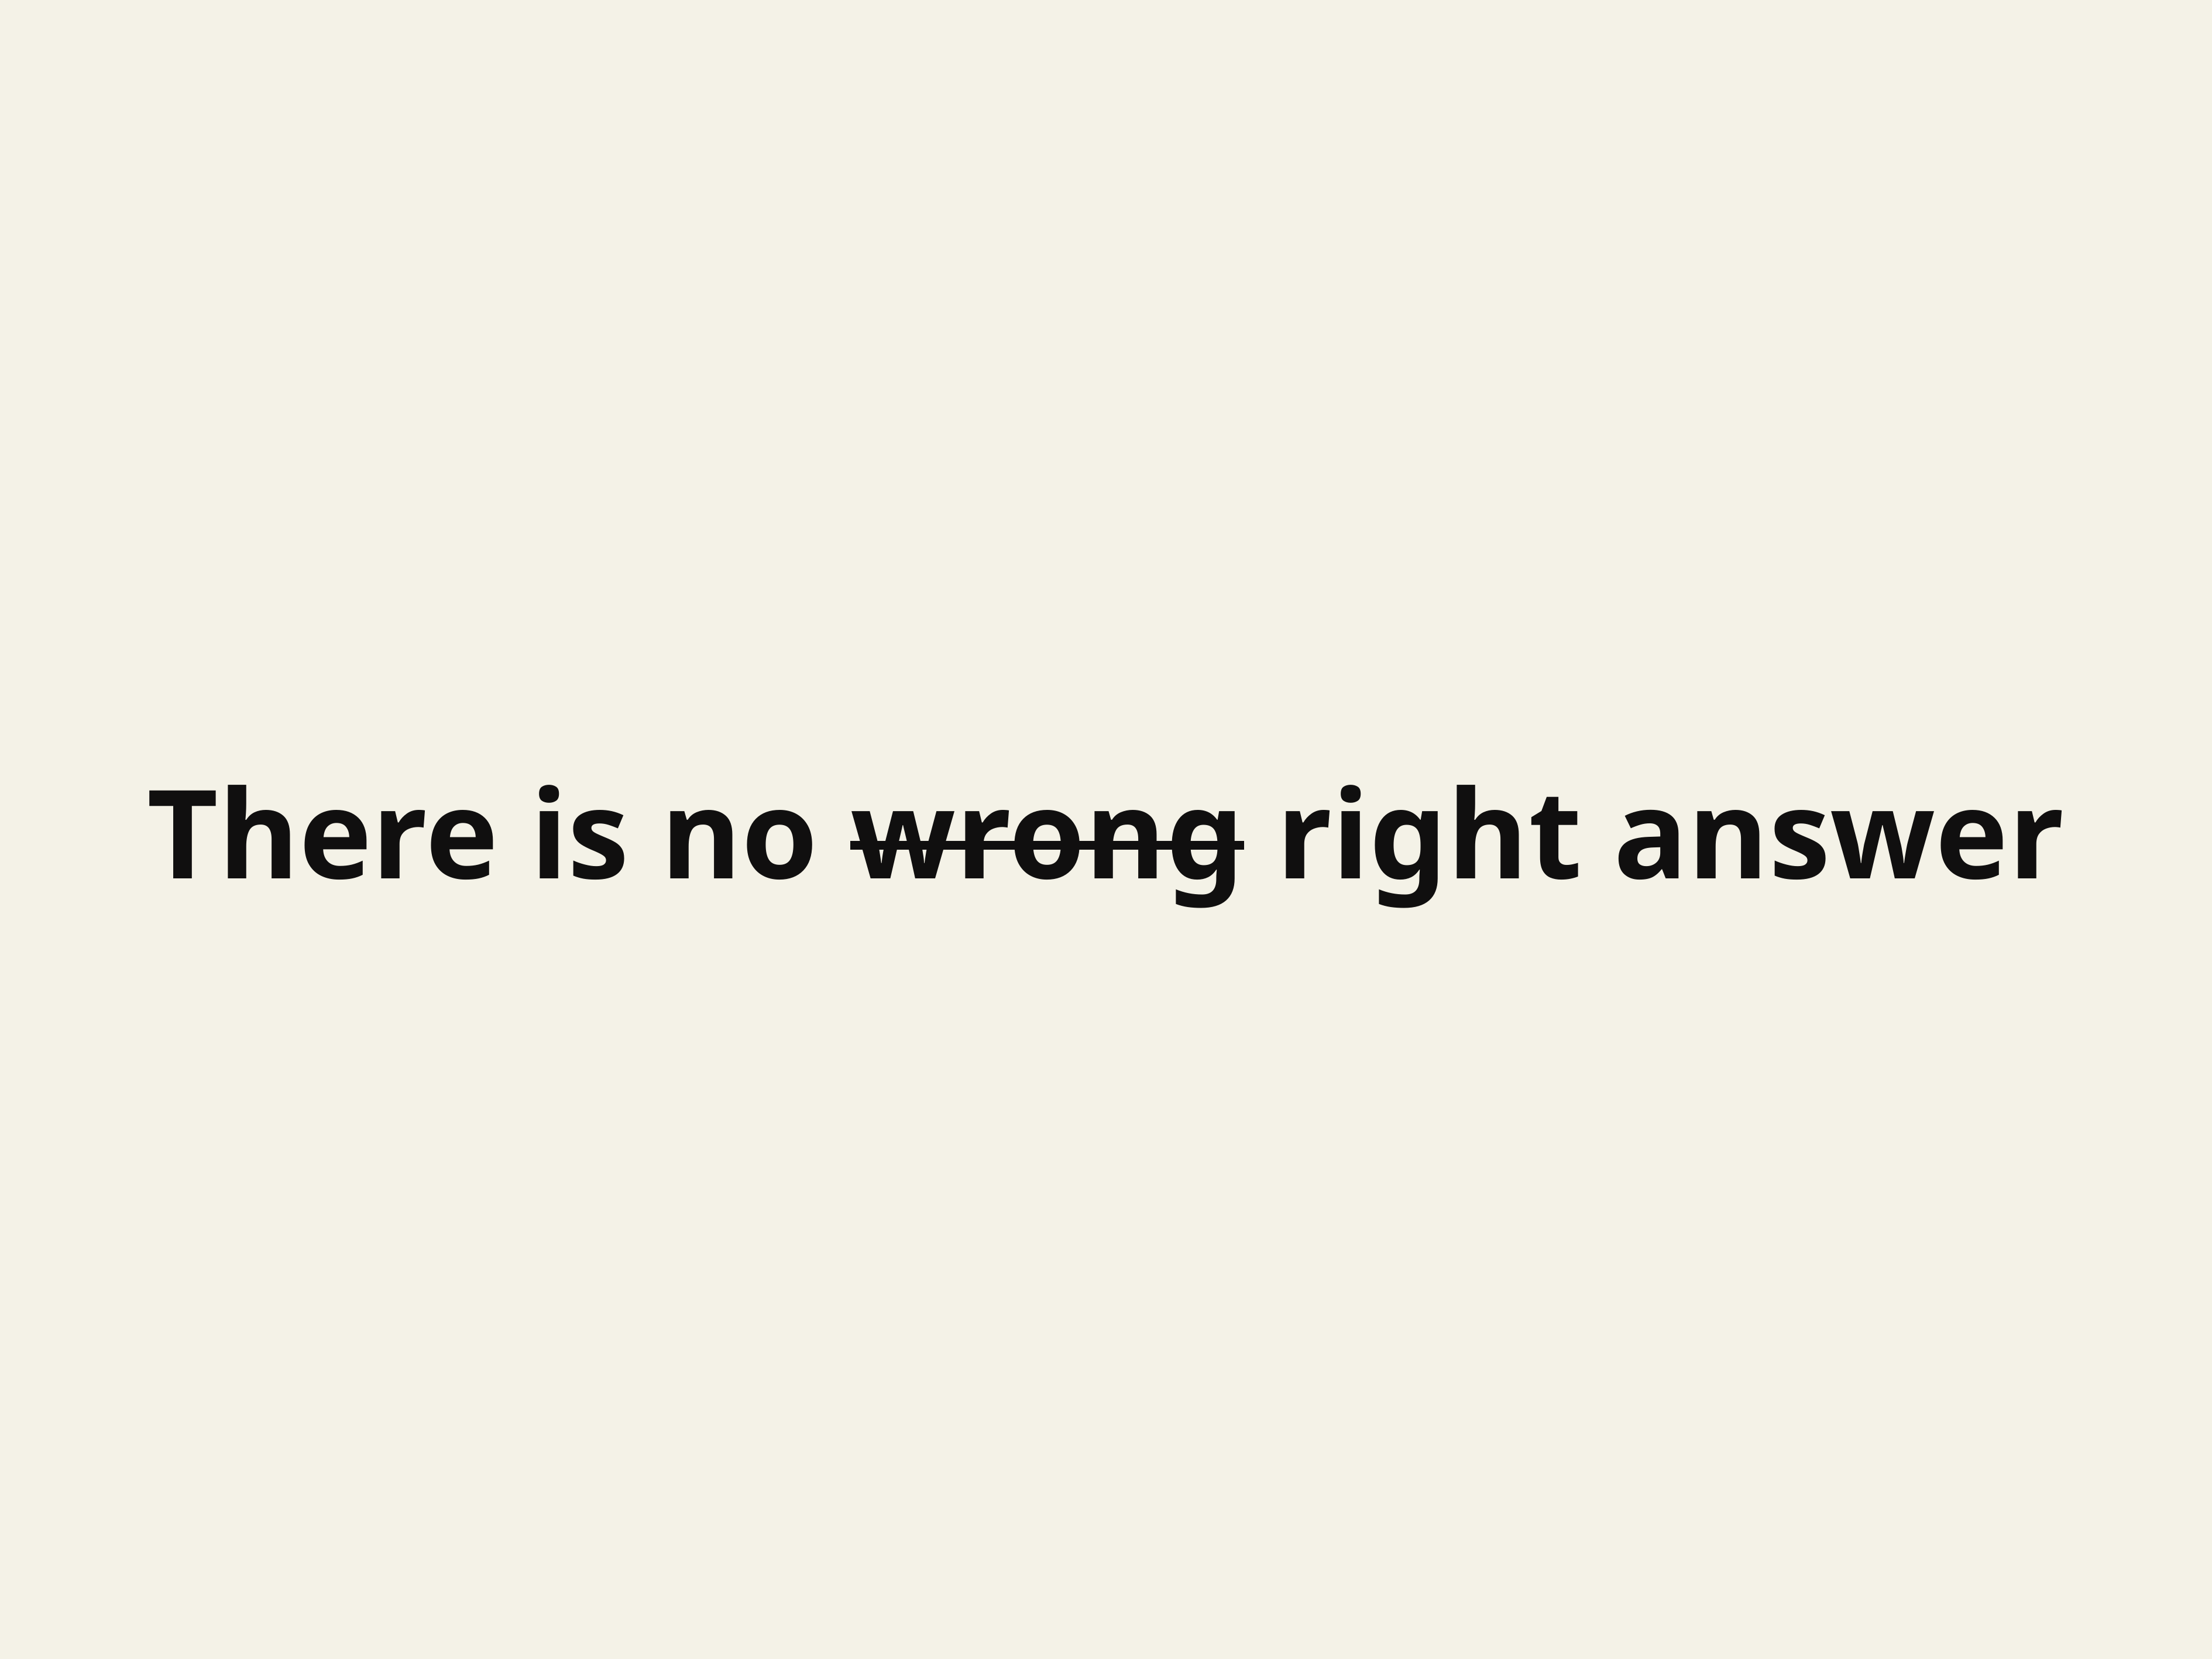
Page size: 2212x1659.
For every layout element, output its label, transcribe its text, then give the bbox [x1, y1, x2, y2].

title There is no wrong right answer [75, 693, 2137, 966]
